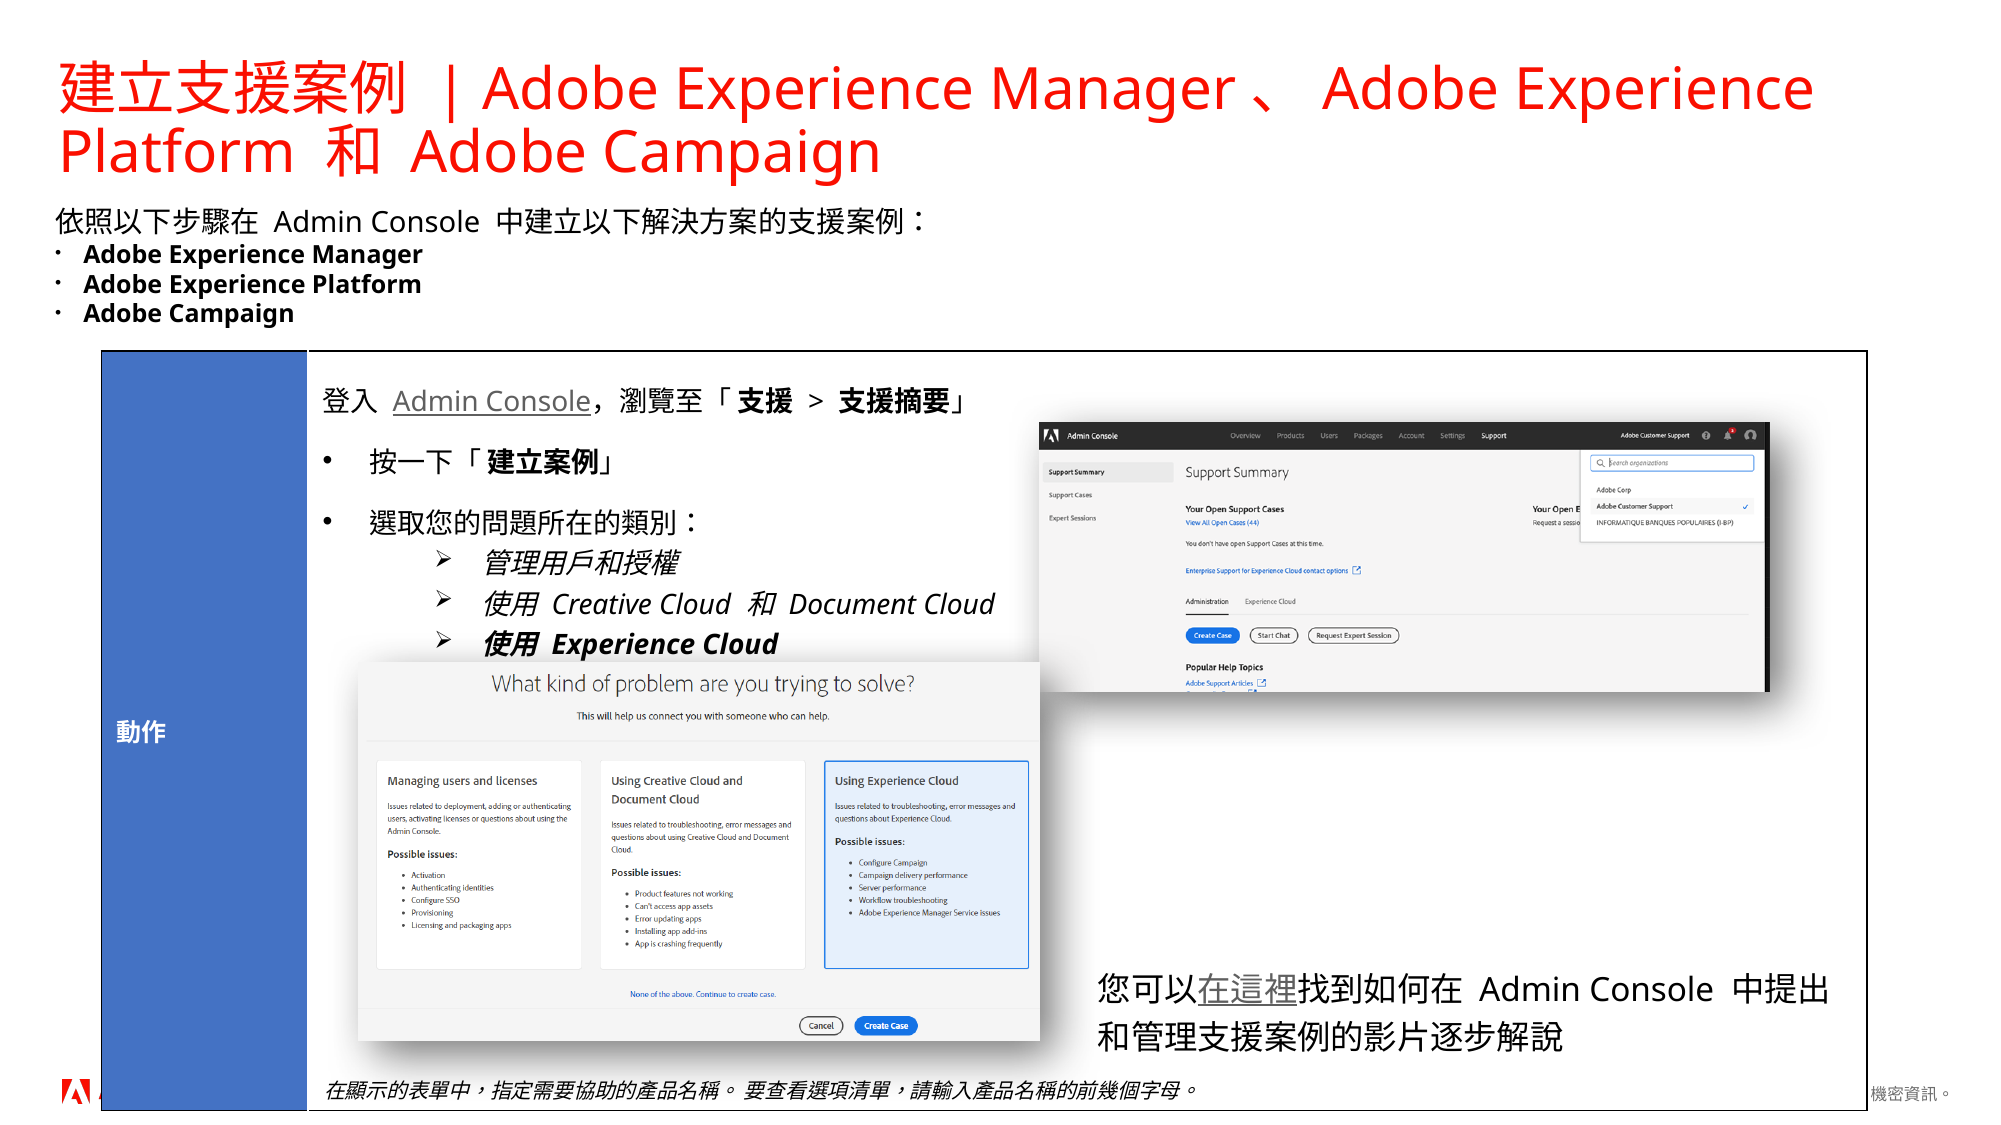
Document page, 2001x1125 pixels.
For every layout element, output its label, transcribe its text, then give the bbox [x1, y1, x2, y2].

text_box 在顯示的表單中，指定需要協助的產品名稱。 要查看選項清單，請輸入產品名稱的前幾個字母。 [272, 1070, 2000, 1110]
table_header 登入 Admin Console，瀏覽至「 支援 > 支援摘要」 按一下「 建立案例」 選取您的問題所在的類別： 管理用戶和授權 使用 Creative Cloud 和 Document Cloud 使用 Experience Cloud 按一下「建立案例」 [309, 352, 1866, 1070]
title 建立支援案例 | Adobe Experience Manager、Adobe Experience Platform 和 Adobe Campaign [51, 51, 1937, 158]
picture [358, 422, 1770, 1041]
table_header 動作 [102, 352, 307, 1110]
list 依照以下步驟在 Admin Console 中建立以下解決方案的支援案例： Adobe Experience Manager Adobe Experience Platform Adobe Campaign [47, 195, 1938, 364]
text_box 您可以在這裡找到如何在 Admin Console 中提出和管理支援案例的影片逐步解說 [1082, 960, 1867, 1064]
